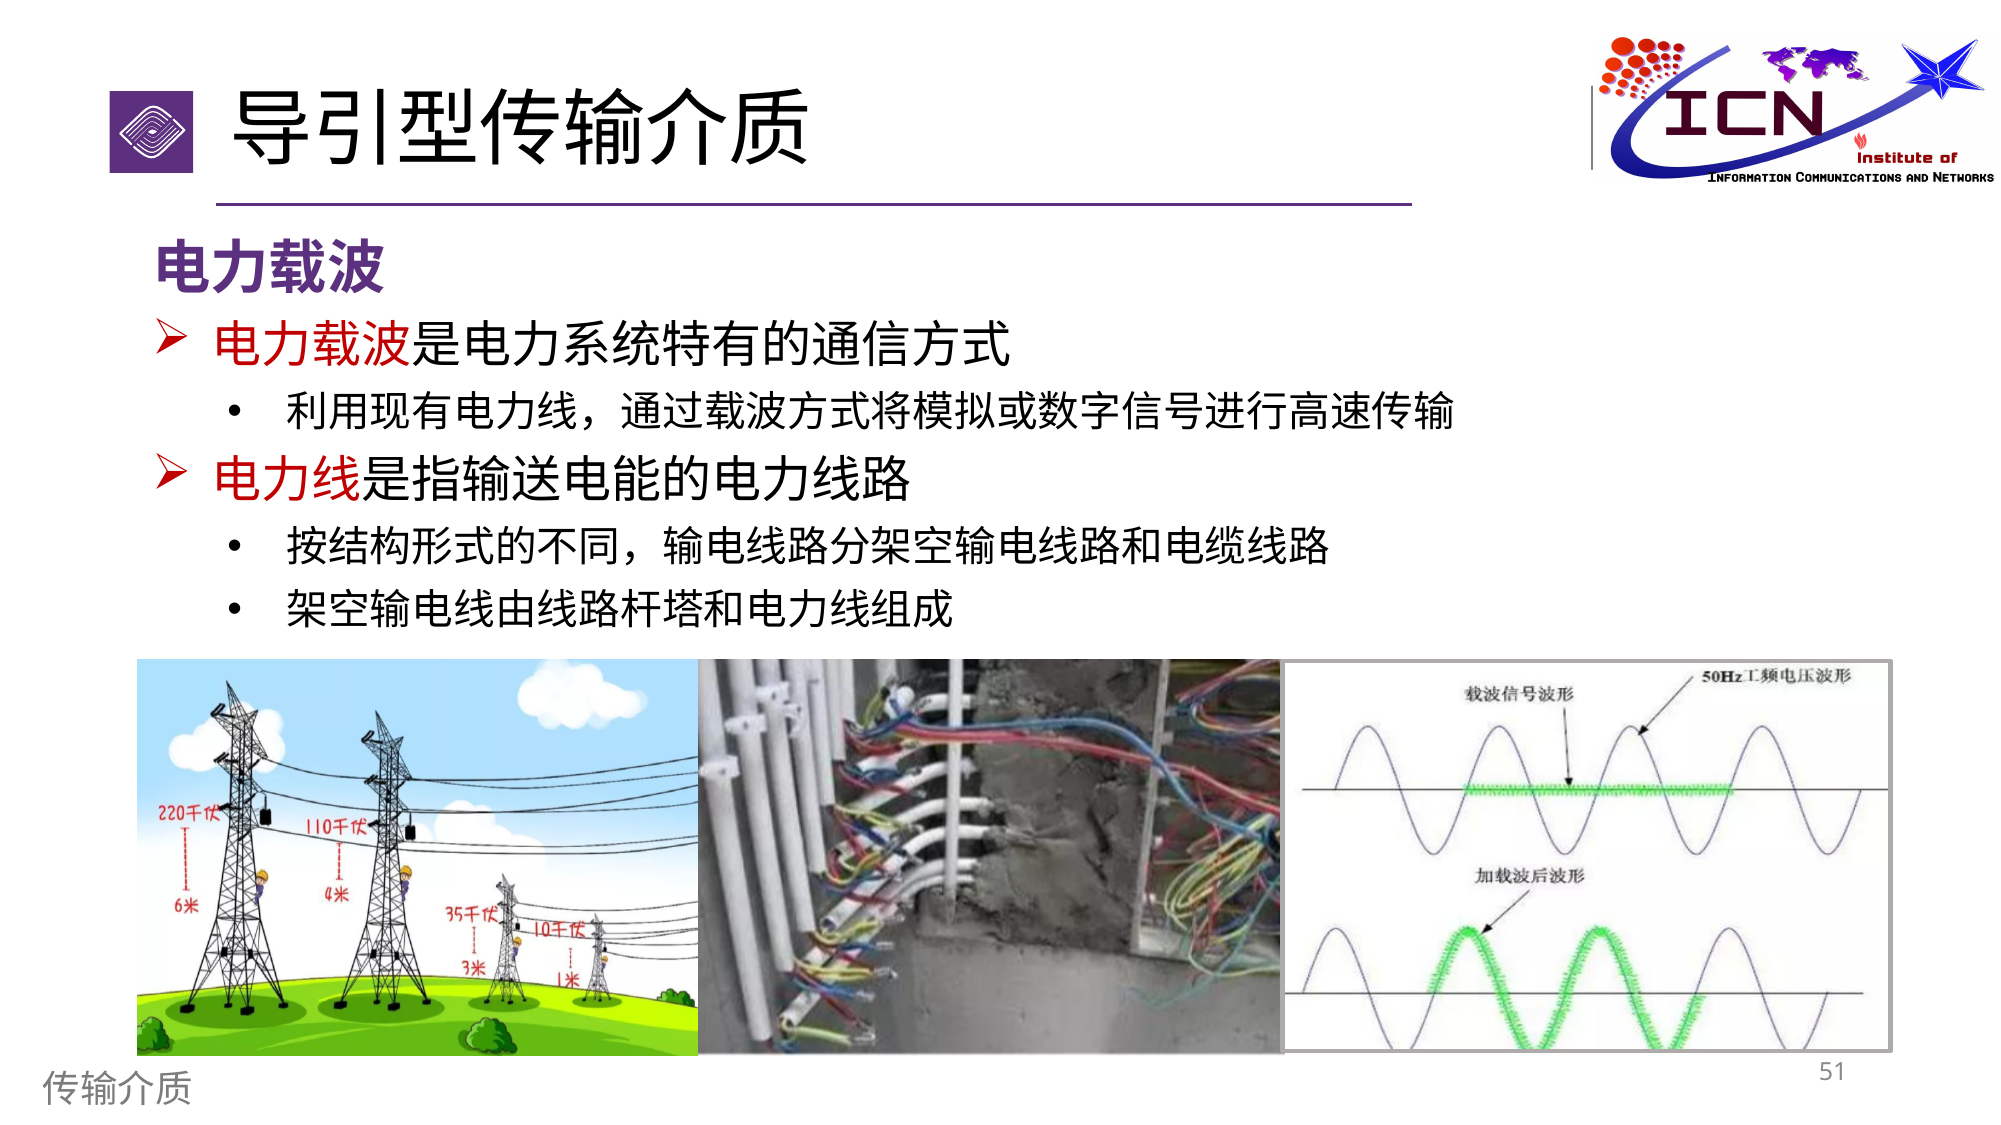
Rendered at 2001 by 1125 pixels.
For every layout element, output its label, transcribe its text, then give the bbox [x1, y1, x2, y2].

list 电力载波 电力载波是电力系统特有的通信方式 利用现有电力线，通过载波方式将模拟或数字信号进行高速传输 电力线是指输送电能的电力线路 按结构形式的不同，输电线路分架空输电线路和电缆线路 架空输电线由线路杆塔和电力线组成 [137, 222, 1839, 659]
slide_number 51 [1412, 1053, 1863, 1103]
title 导引型传输介质 [214, 59, 1564, 205]
picture [137, 659, 1889, 1056]
text_box 传输介质 [0, 1057, 236, 1118]
picture [1598, 35, 1996, 184]
